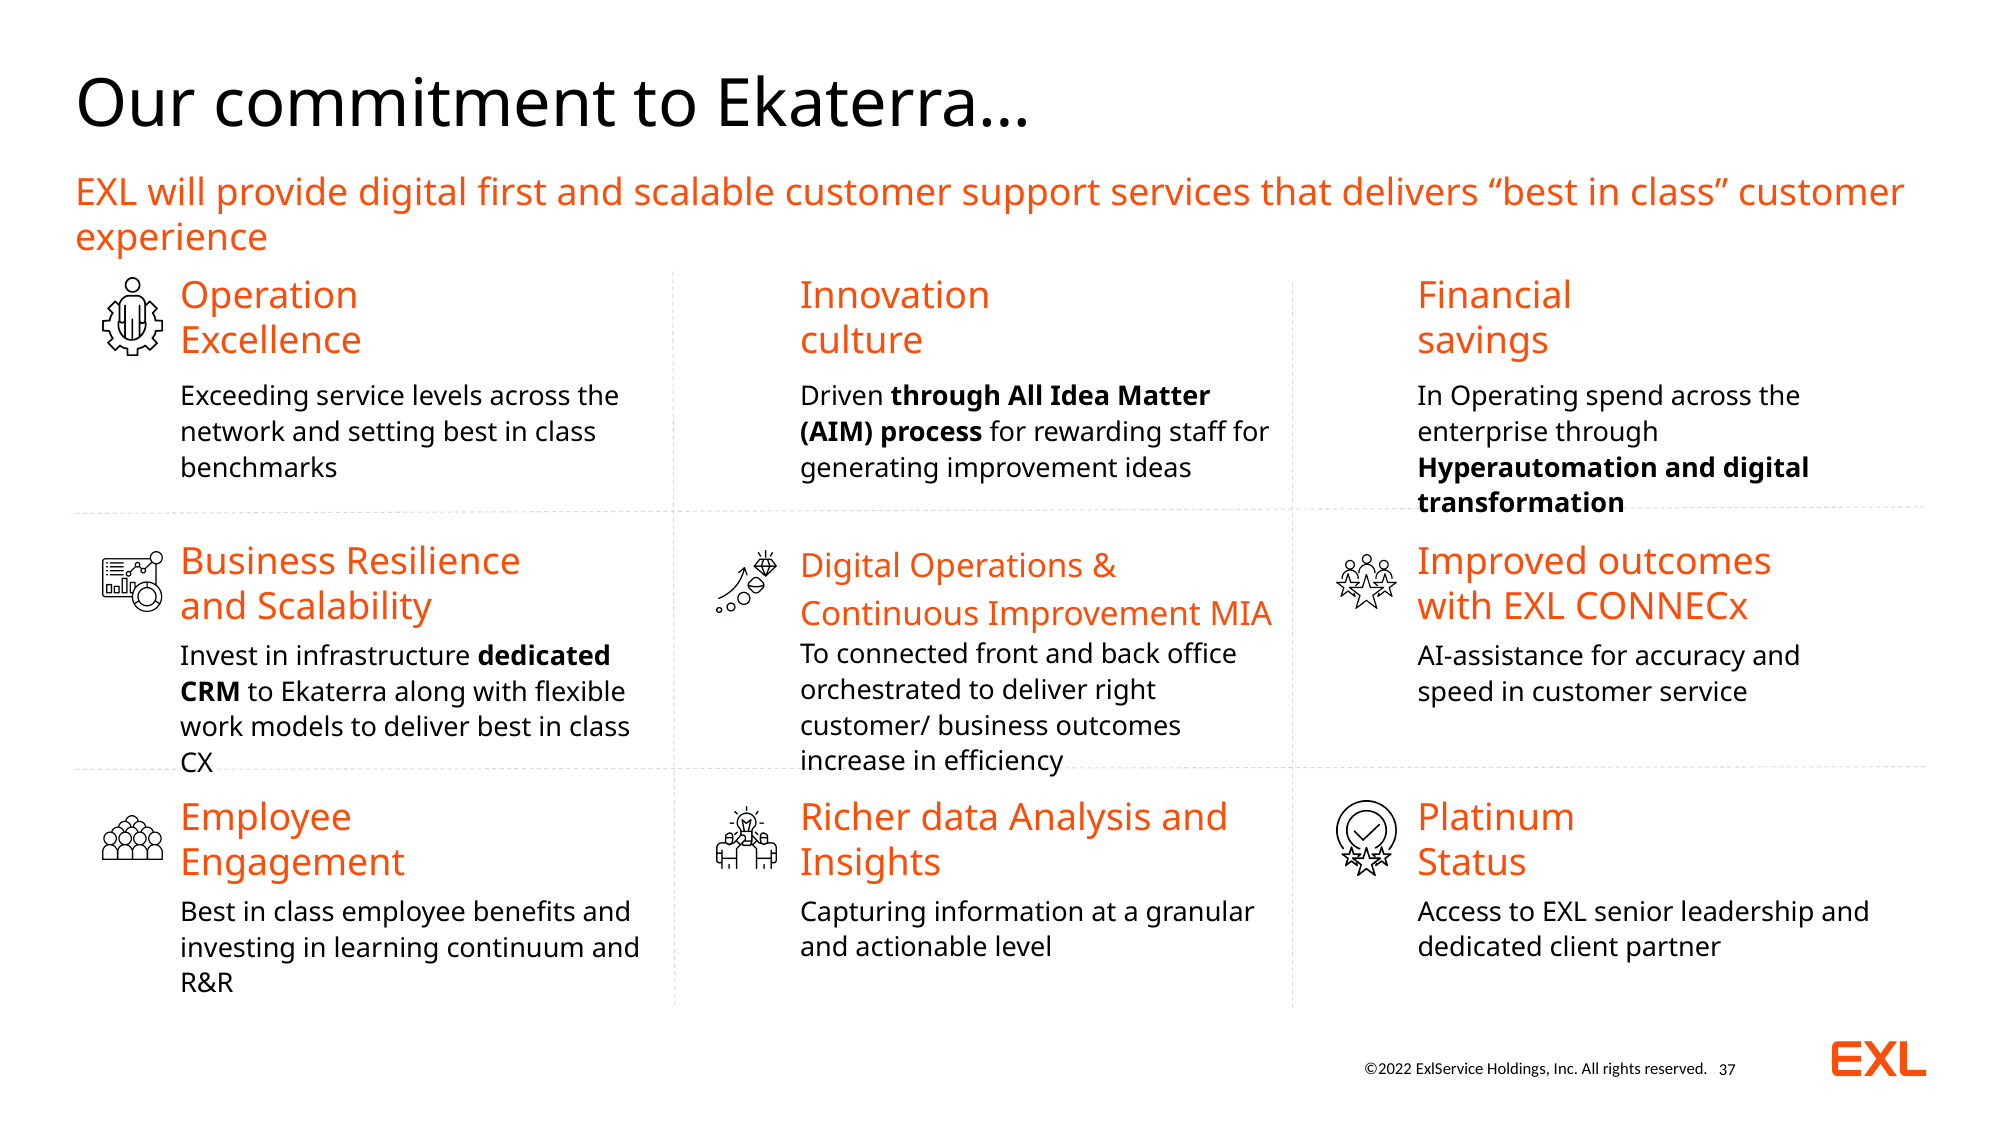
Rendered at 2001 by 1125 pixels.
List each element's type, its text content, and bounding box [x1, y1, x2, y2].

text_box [1293, 506, 1925, 514]
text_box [102, 271, 1898, 484]
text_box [72, 766, 672, 770]
picture [1797, 1006, 1961, 1111]
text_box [102, 536, 1898, 744]
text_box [102, 792, 1898, 964]
text_box To connected front and back office orchestrated to deliver right customer/ business outcomes increase in efficiency [799, 770, 1261, 776]
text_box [675, 506, 1292, 514]
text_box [675, 766, 1292, 770]
text_box EXL will provide digital first and scalable customer support services that delivers “best in class” customer experience [75, 167, 1925, 214]
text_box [71, 506, 672, 514]
title Our commitment to Ekaterra… [75, 74, 1925, 167]
text_box To connected front and back office orchestrated to deliver right customer/ business outcomes increase in efficiency [799, 744, 1261, 766]
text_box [1293, 766, 1925, 770]
